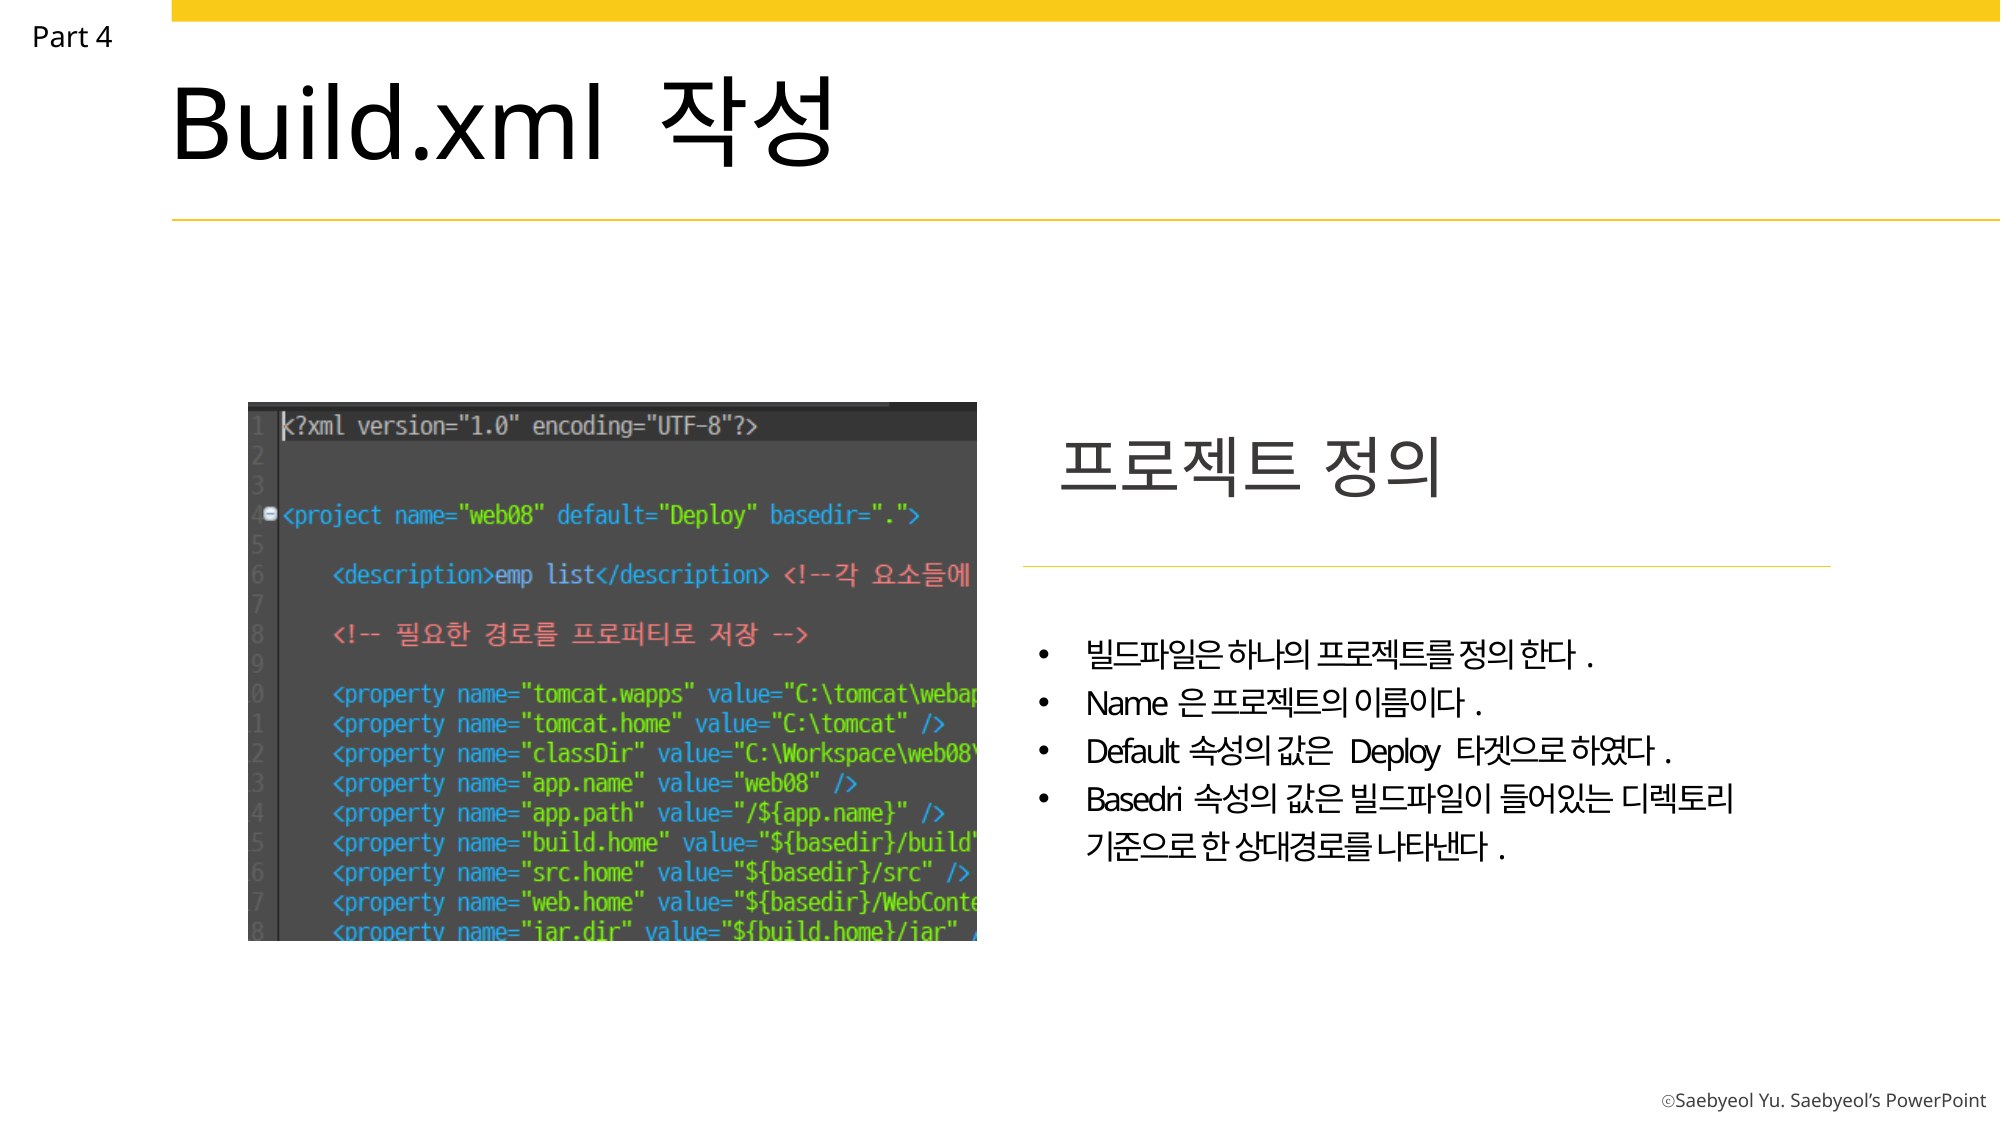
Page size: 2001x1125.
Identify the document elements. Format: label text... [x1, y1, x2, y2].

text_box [1023, 418, 1831, 872]
picture [248, 402, 977, 941]
text_box [171, 0, 2000, 23]
text_box Part 4 [17, 10, 128, 61]
text_box Build.xml 작성 [153, 52, 857, 188]
